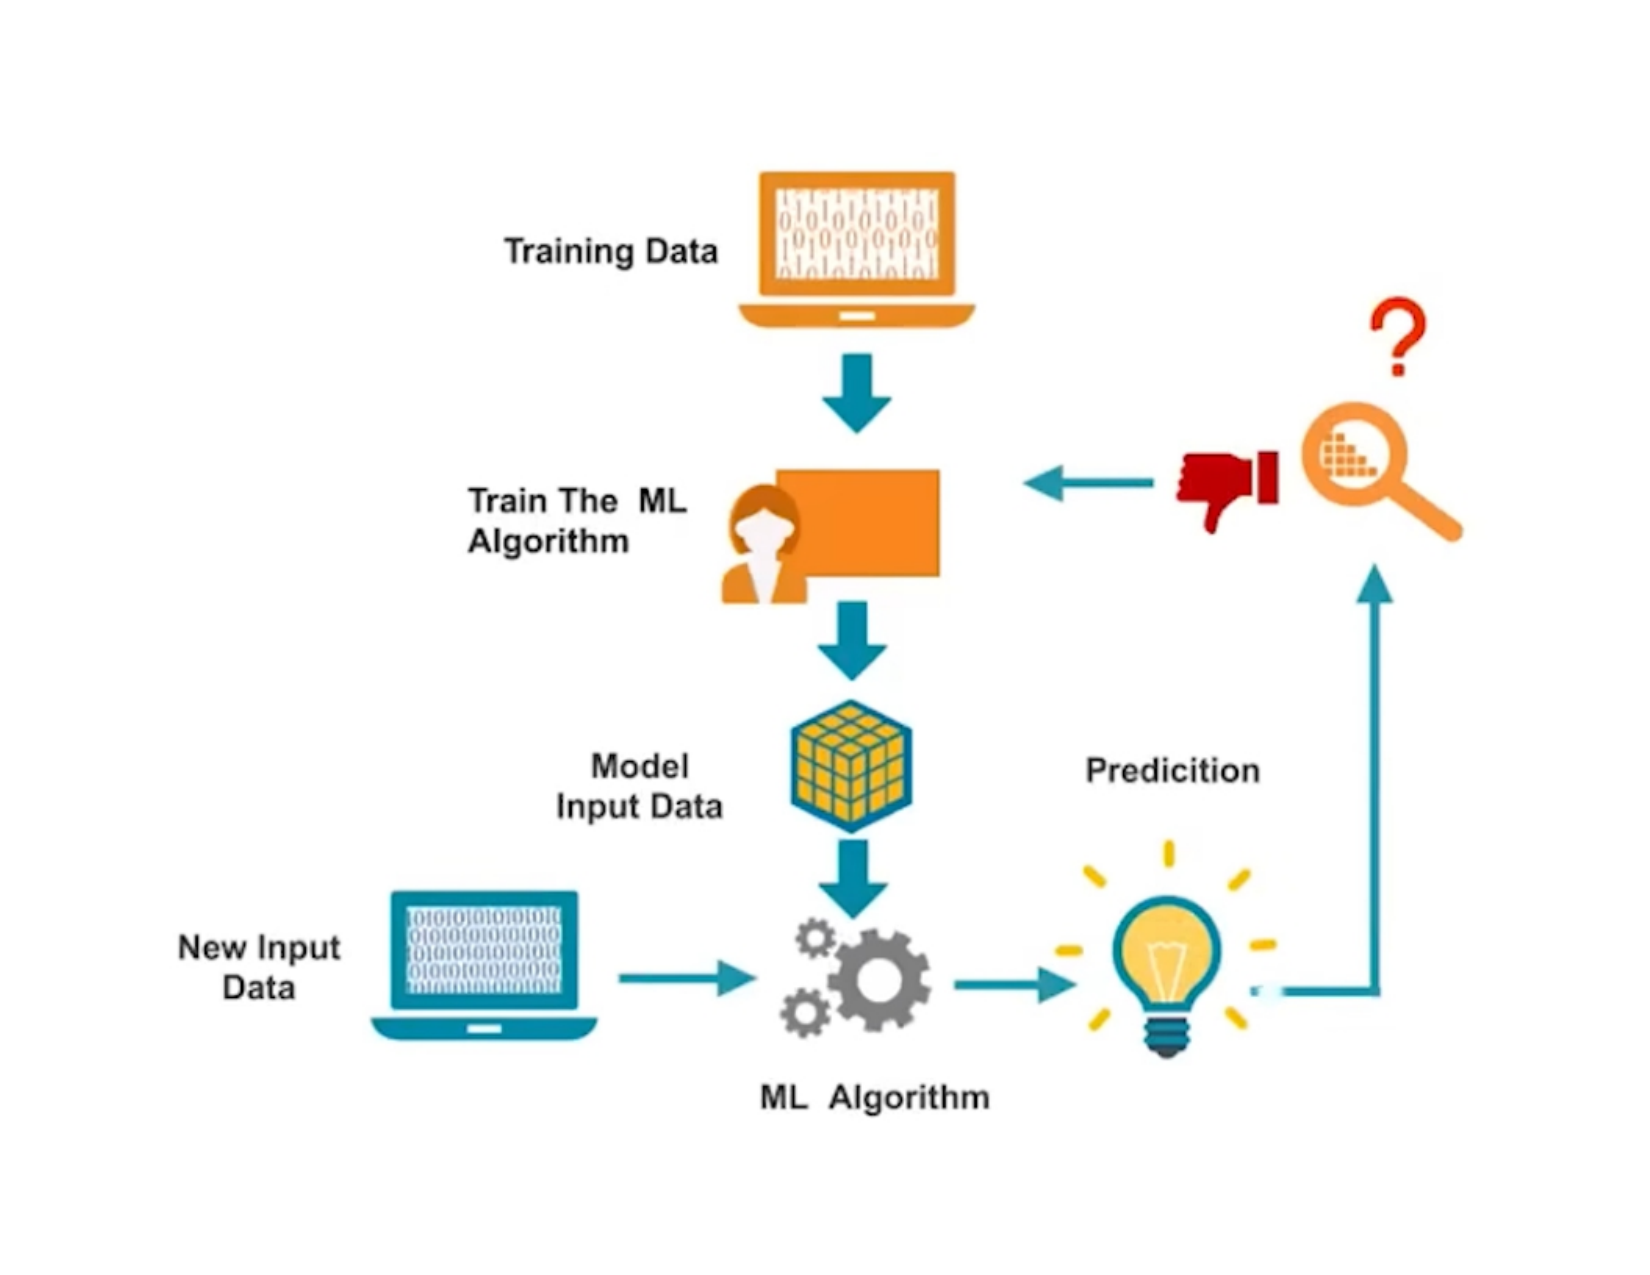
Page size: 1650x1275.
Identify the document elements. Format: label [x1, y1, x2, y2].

picture [150, 116, 1500, 1159]
